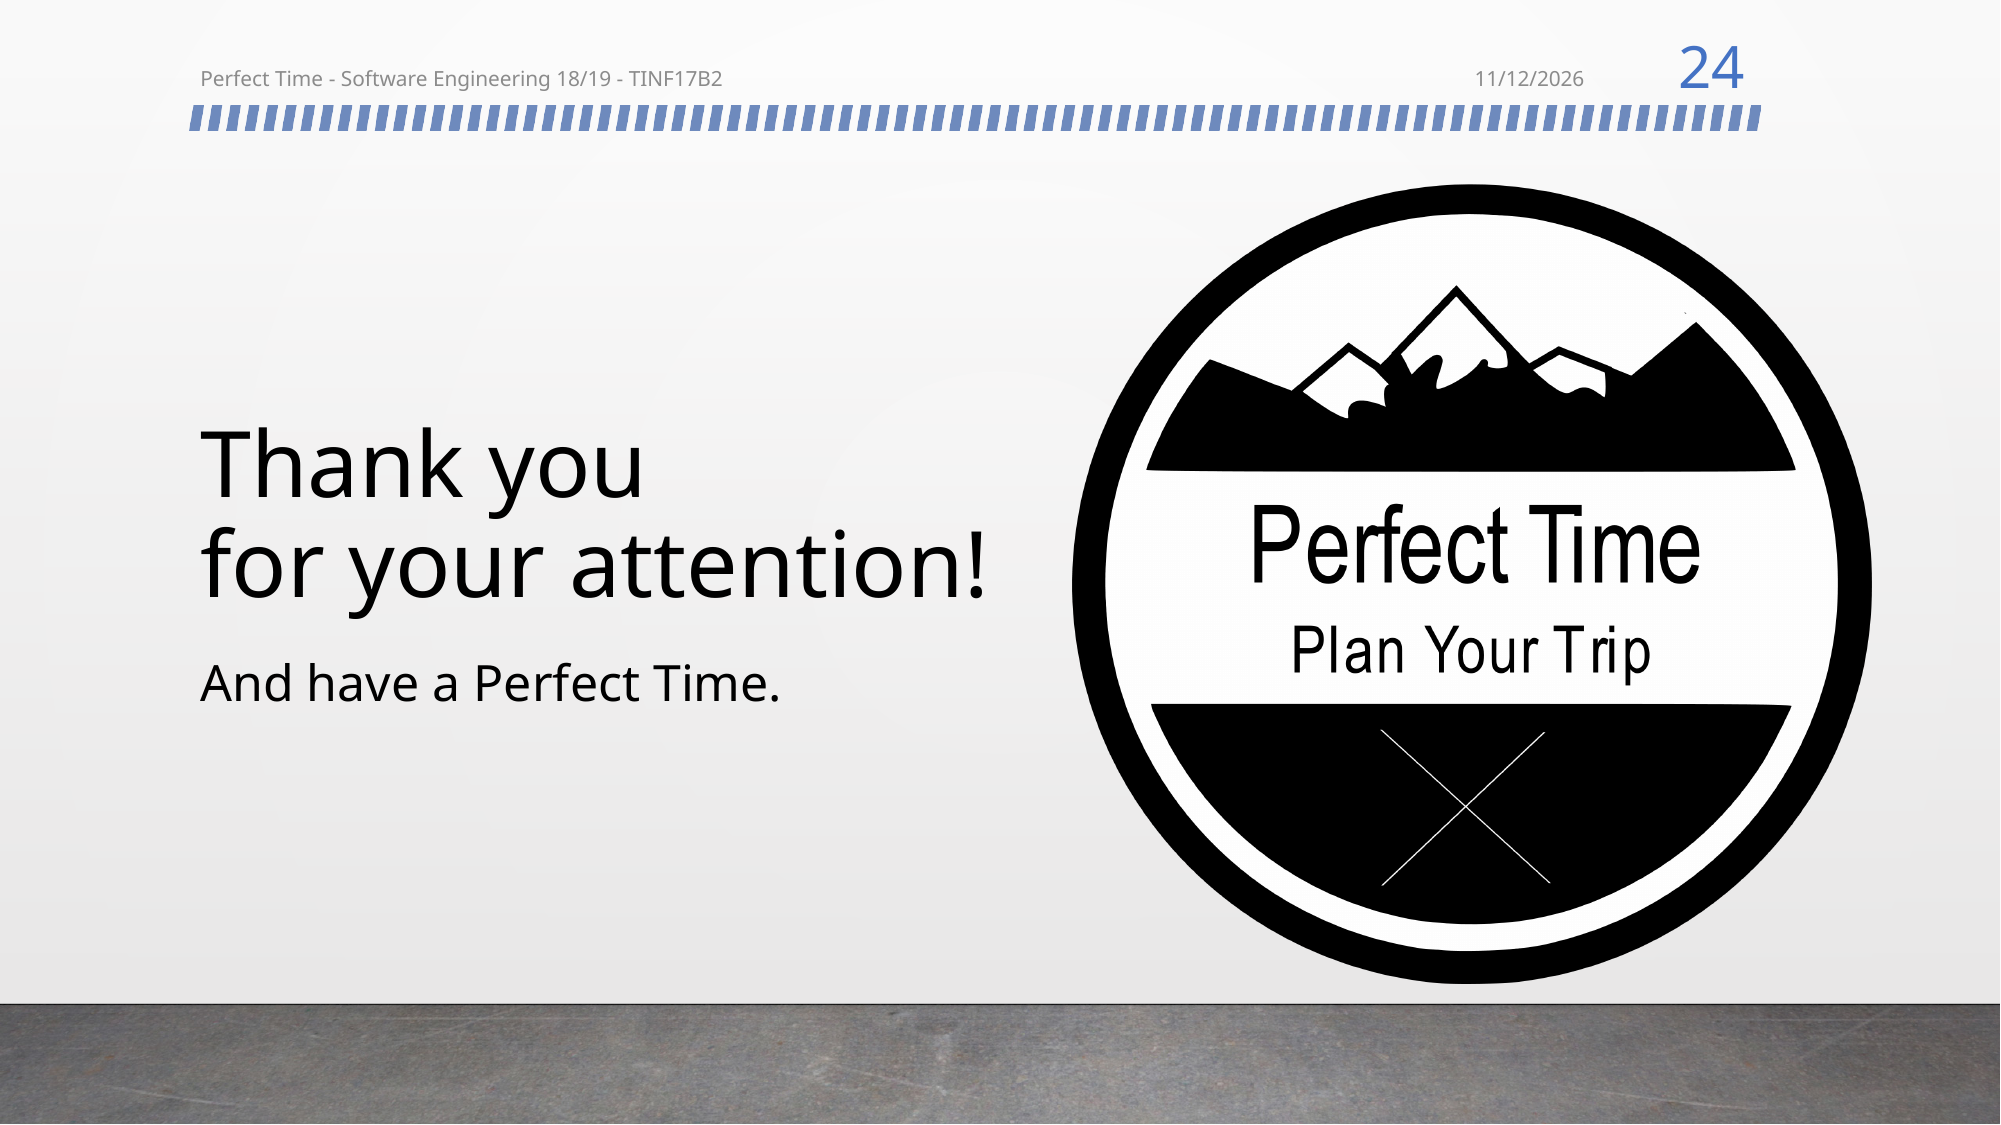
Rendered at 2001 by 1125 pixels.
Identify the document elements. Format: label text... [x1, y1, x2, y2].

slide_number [1186, 54, 1600, 105]
footer Perfect Time - Software Engineering 18/19 - TINF17B2 [185, 54, 1160, 105]
title Thank you for your attention! [185, 288, 1072, 624]
list And have a Perfect Time. [185, 624, 1072, 791]
picture [0, 1004, 2000, 1124]
picture [1072, 182, 1874, 984]
slide_number 24 [1626, 22, 1760, 106]
